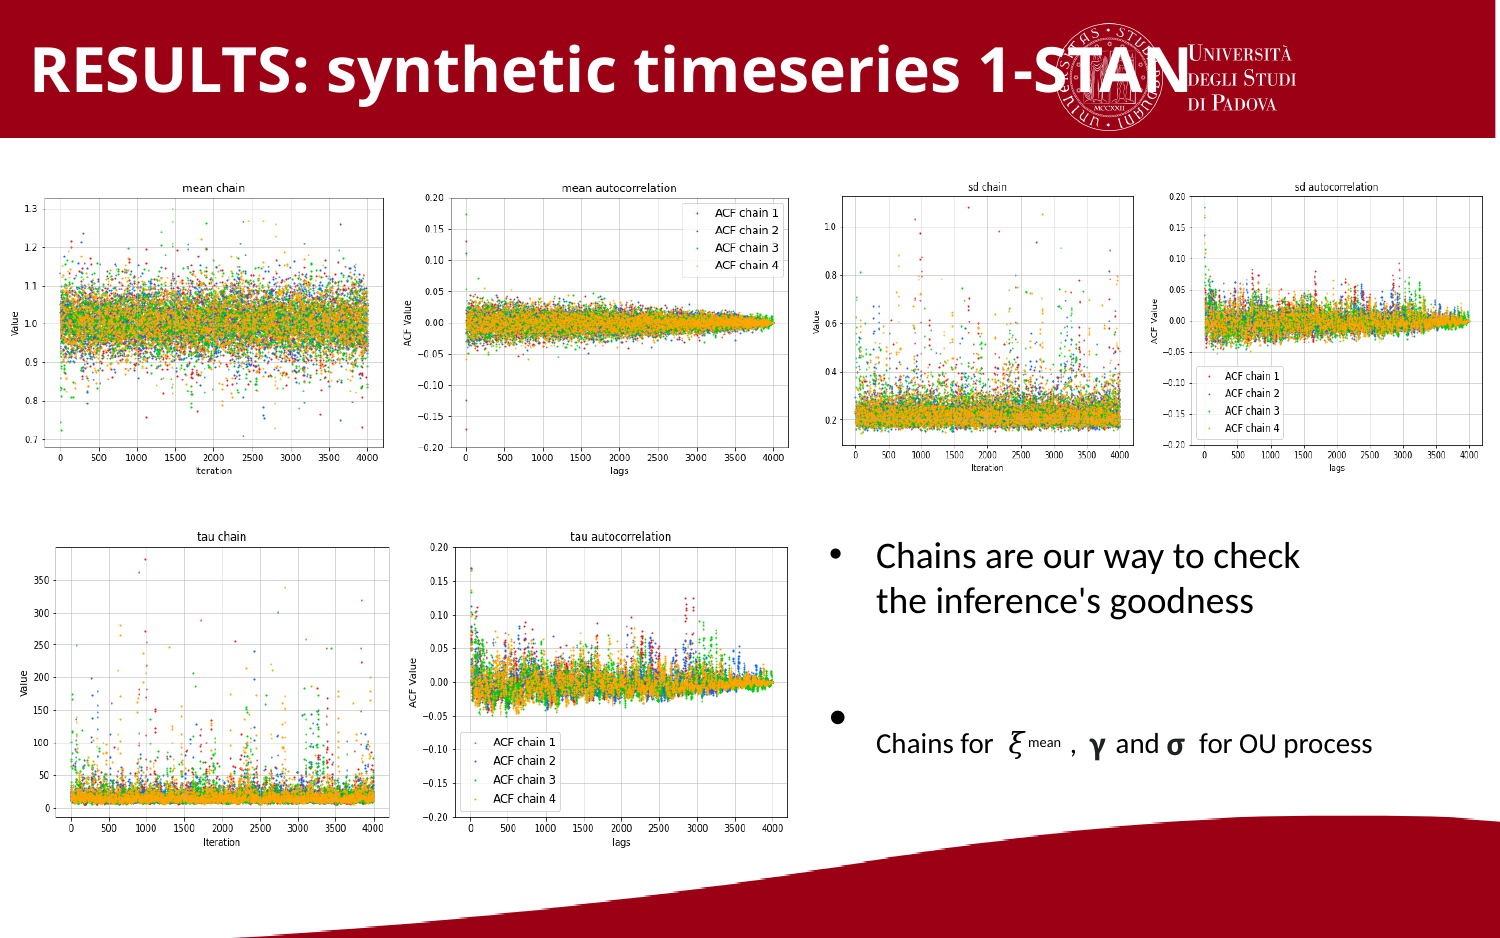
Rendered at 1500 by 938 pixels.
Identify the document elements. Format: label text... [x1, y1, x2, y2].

text_box Chains are our way to check the inference's goodness Chains for 𝜉mean , γ and σ for OU process [814, 523, 1500, 815]
picture [13, 524, 1500, 938]
picture [0, 0, 1496, 138]
picture [5, 176, 794, 482]
picture [808, 175, 1487, 479]
